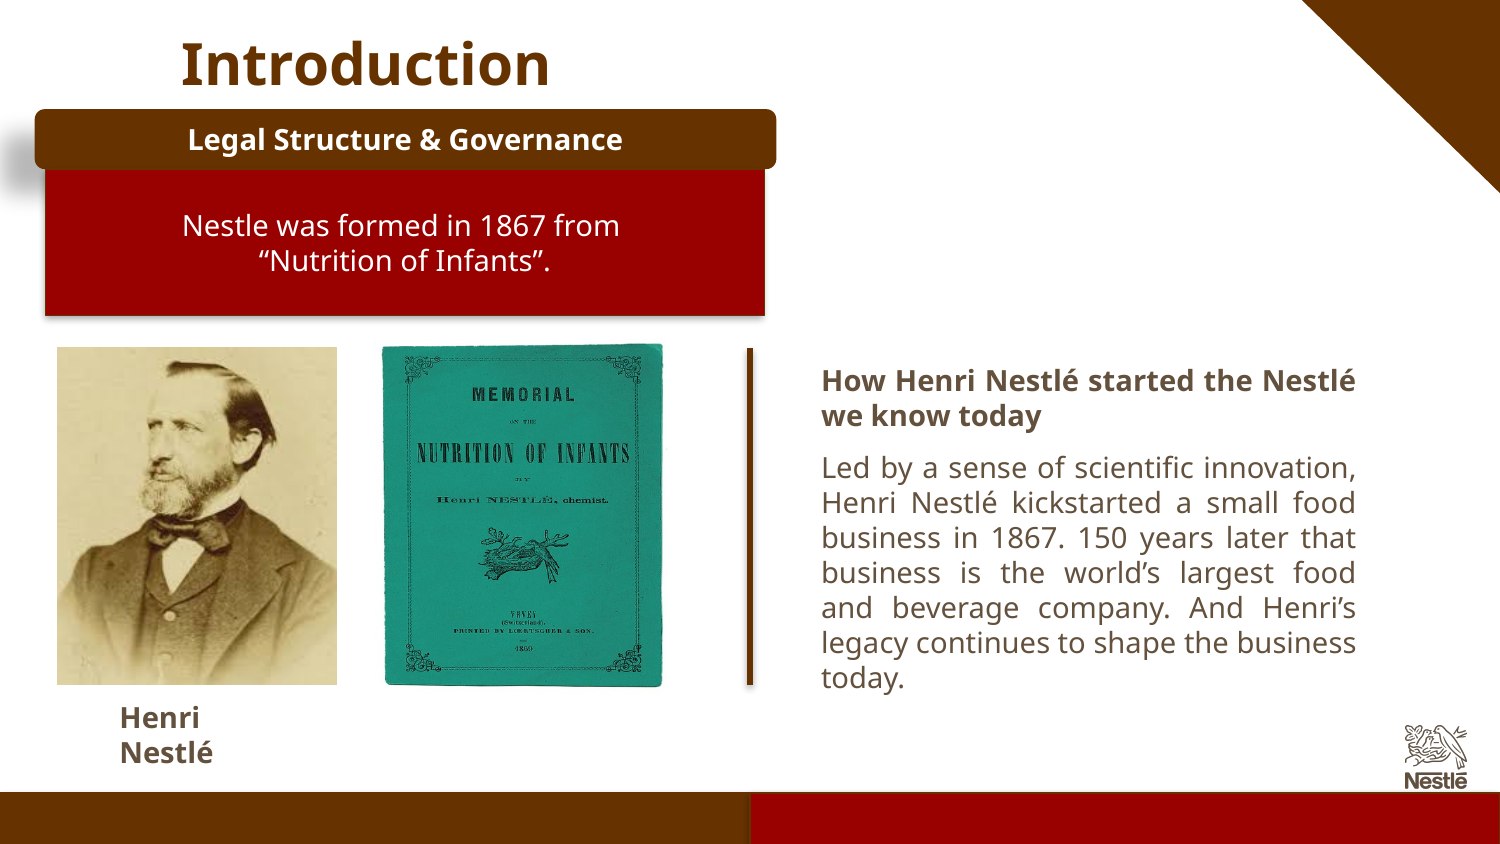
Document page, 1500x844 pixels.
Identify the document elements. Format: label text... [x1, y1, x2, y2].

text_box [57, 338, 673, 743]
subtitle How Henri Nestlé started the Nestlé we know today Led by a sense of scientific innovation, Henri Nestlé kickstarted a small food business in 1867. 150 years later that business is the world’s largest food and beverage company. And Henri’s legacy continues to shape the business today. [731, 334, 1372, 722]
text_box [1301, 0, 1500, 194]
picture [1405, 725, 1467, 790]
text_box Nestle was formed in 1867 from “Nutrition of Infants”. [45, 168, 765, 316]
title Introduction [166, 11, 582, 106]
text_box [0, 792, 1500, 844]
text_box Legal Structure & Governance [32, 107, 779, 172]
